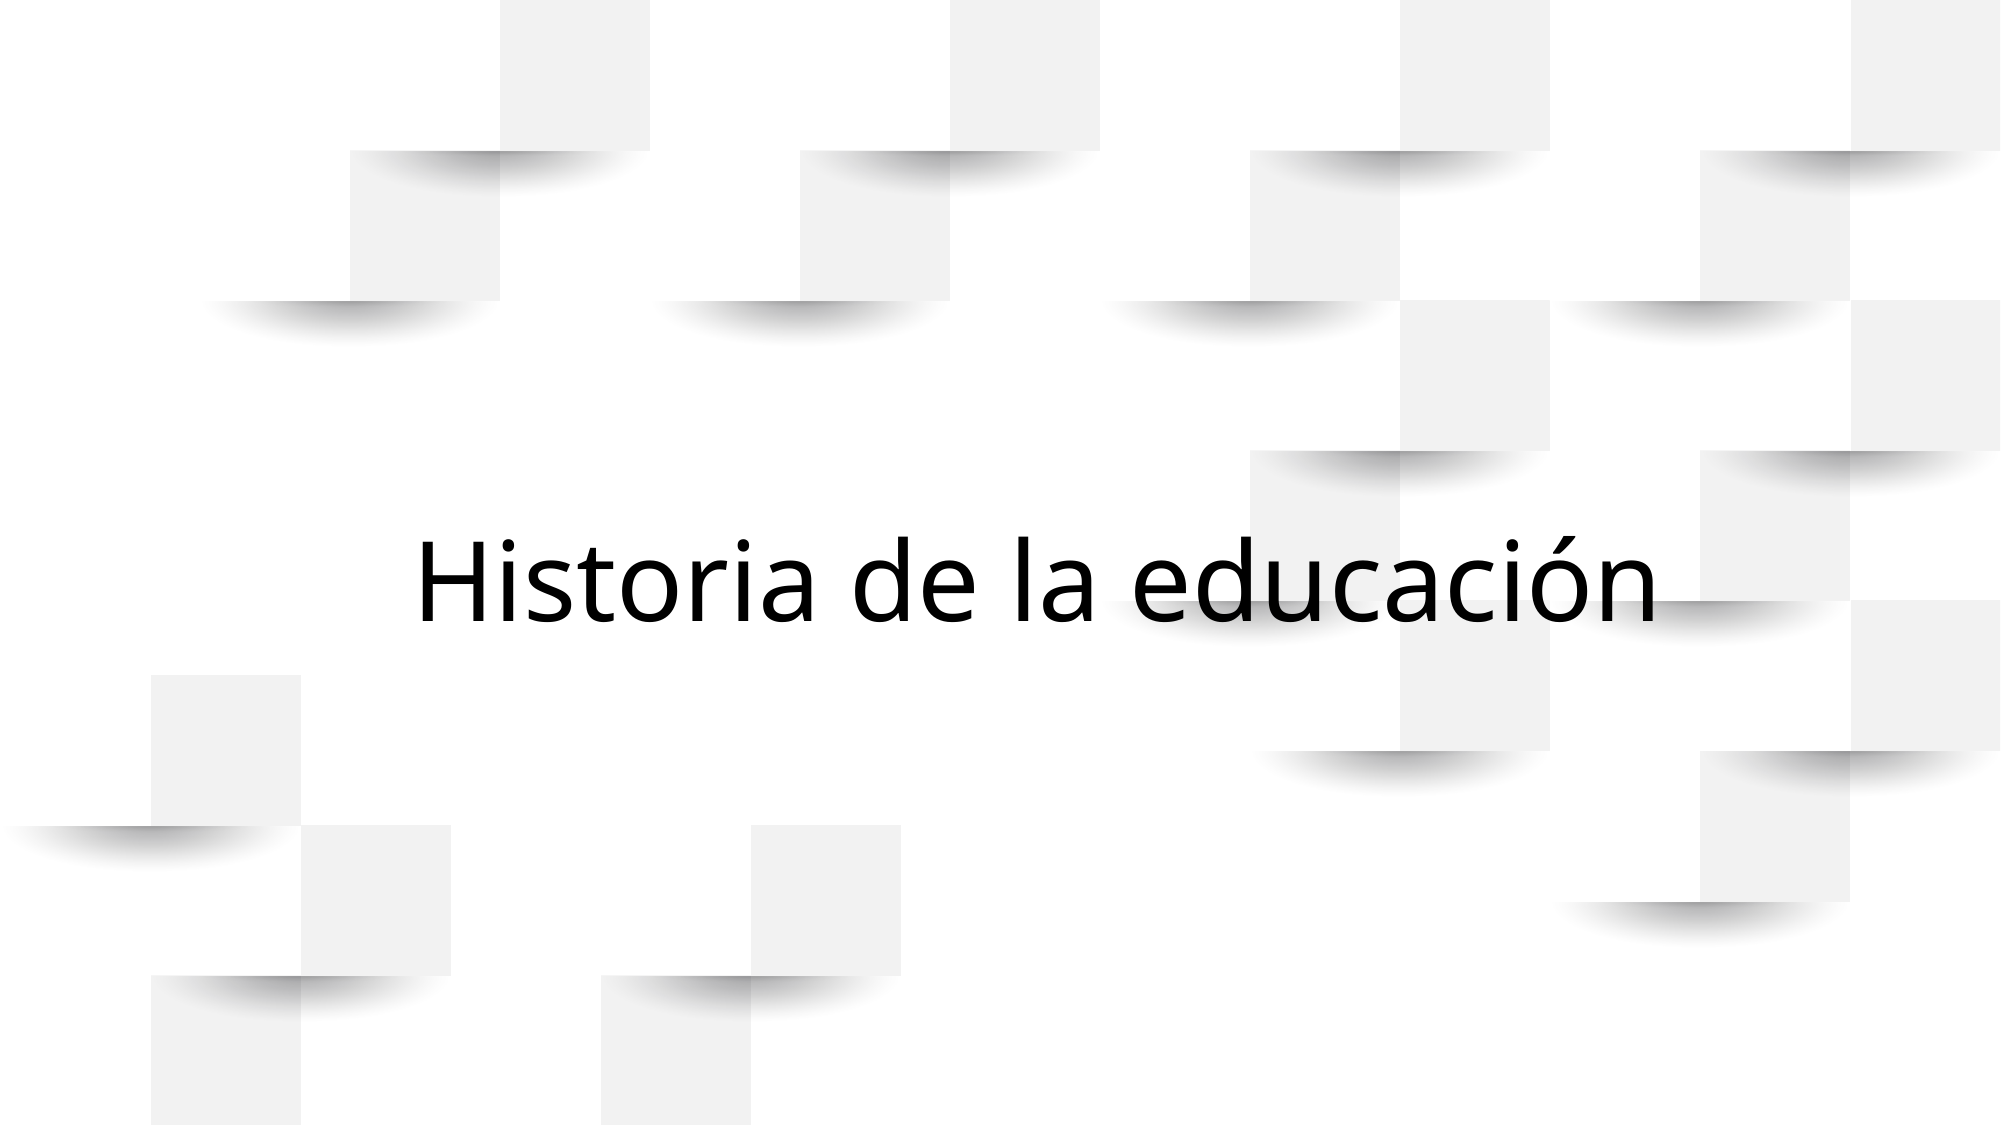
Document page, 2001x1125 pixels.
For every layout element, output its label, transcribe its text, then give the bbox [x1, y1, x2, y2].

picture [0, 675, 901, 1125]
text_box Historia de la educación [412, 428, 1816, 646]
picture [199, 0, 2001, 948]
